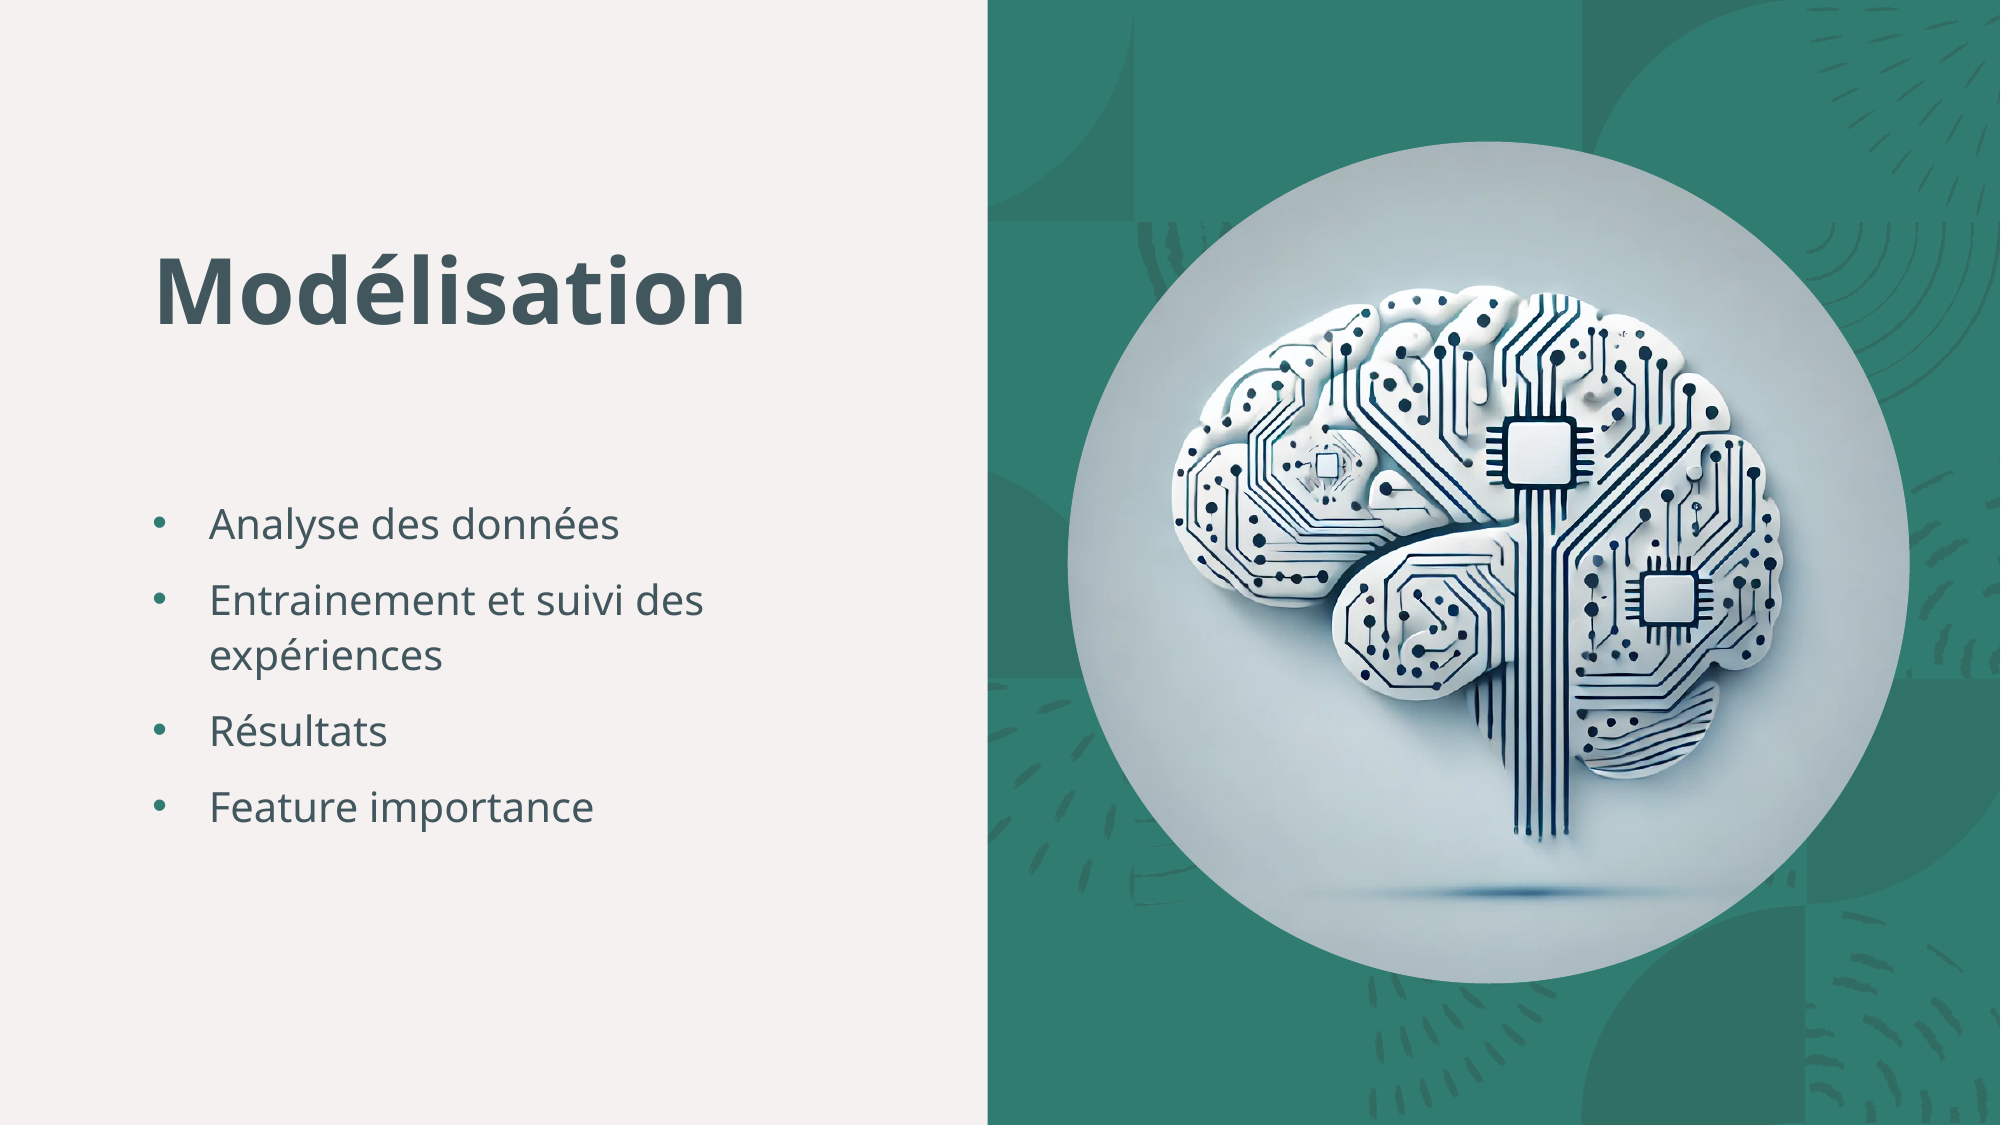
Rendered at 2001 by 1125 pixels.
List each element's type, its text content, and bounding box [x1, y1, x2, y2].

list Analyse des données Entrainement et suivi des expériences Résultats Feature importance [137, 485, 898, 924]
title Modélisation [137, 91, 898, 485]
picture [1067, 141, 1910, 984]
